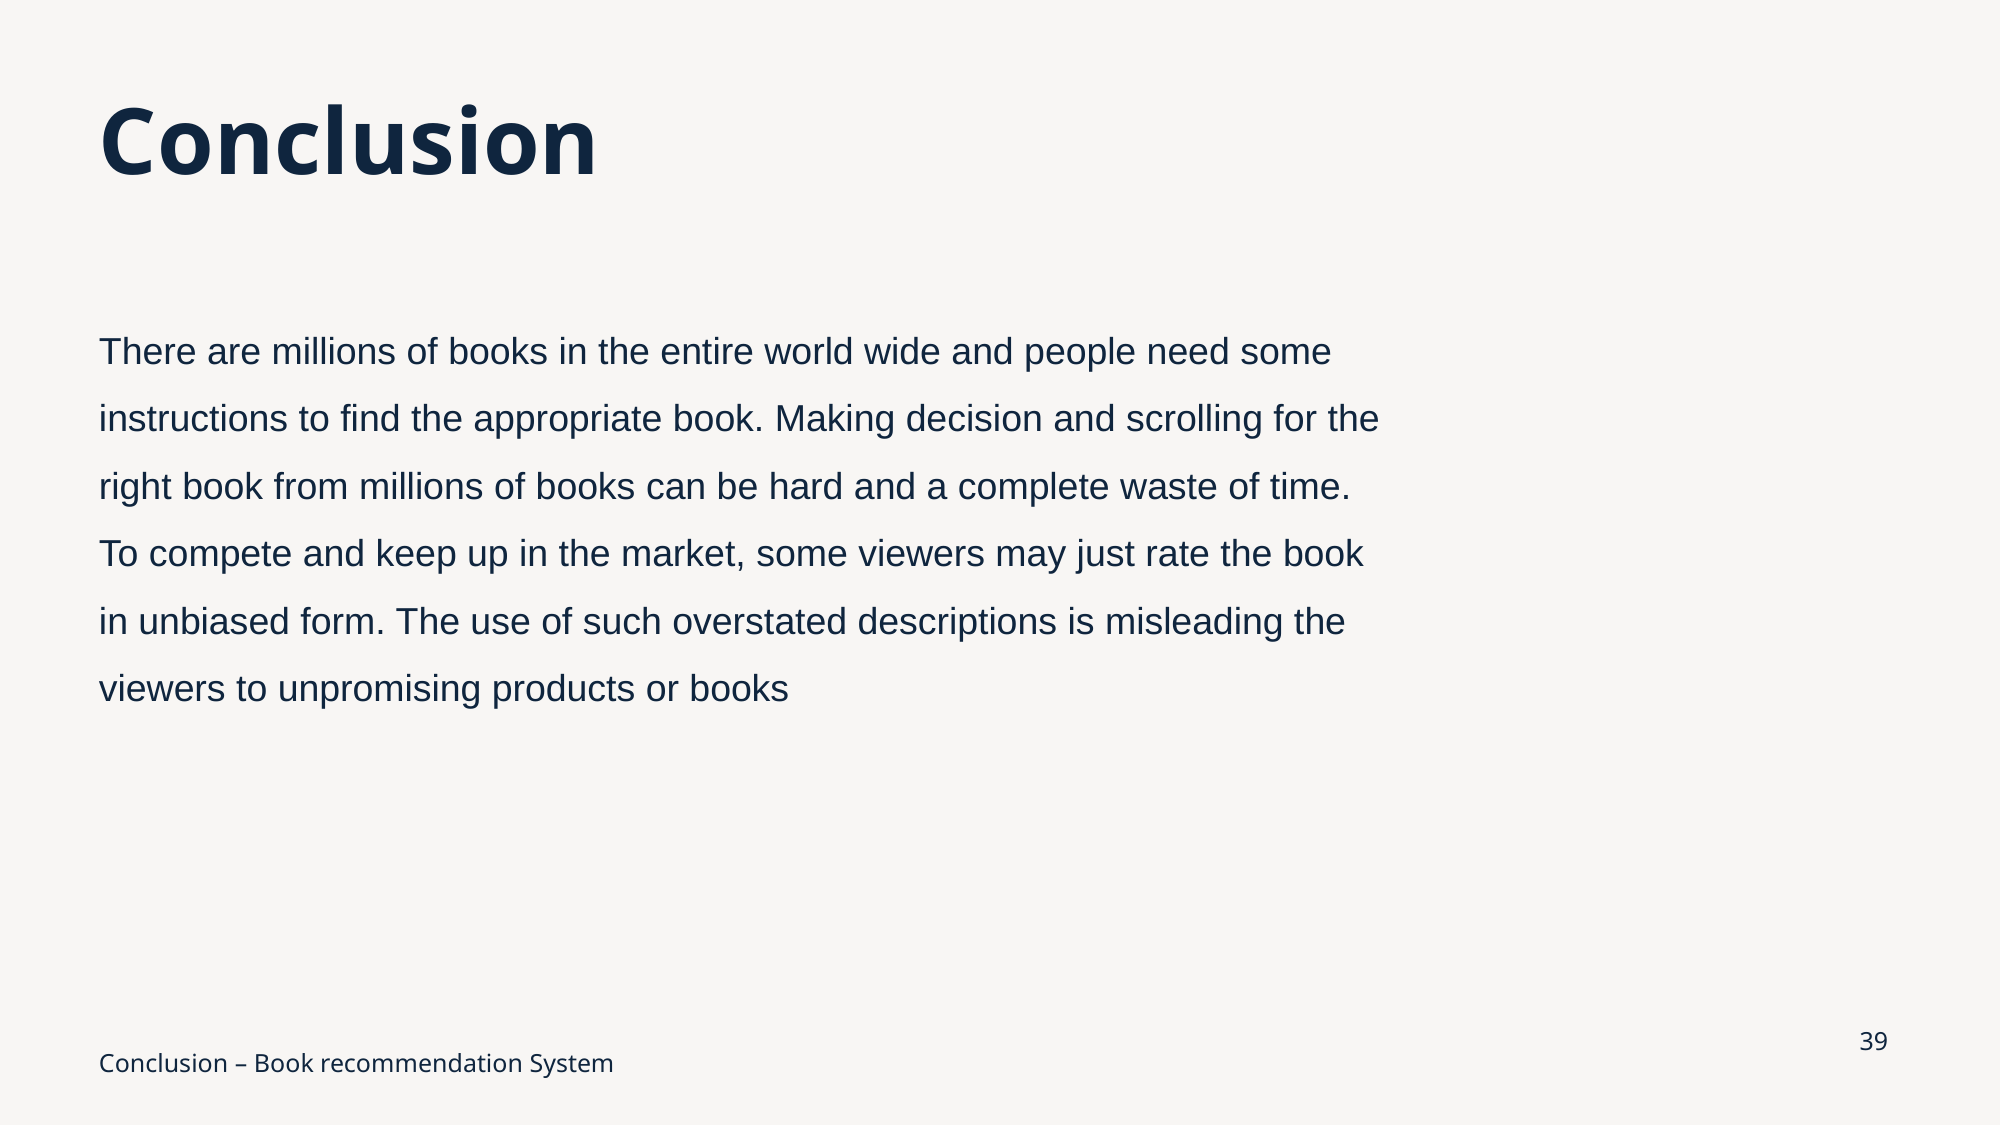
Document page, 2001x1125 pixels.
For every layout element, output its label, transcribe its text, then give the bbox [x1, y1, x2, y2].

slide_number 39 [1836, 1020, 1912, 1066]
text_box There are millions of books in the entire world wide and people need some instructions to find the appropriate book. Making decision and scrolling for the right book from millions of books can be hard and a complete waste of time. To compete and keep up in the market, some viewers may just rate the book in unbiased form. The use of such overstated descriptions is misleading the viewers to unpromising products or books [83, 276, 1401, 737]
footer Conclusion – Book recommendation System [83, 1039, 759, 1086]
title Conclusion [83, 72, 1116, 217]
text_box [54, 253, 1926, 960]
